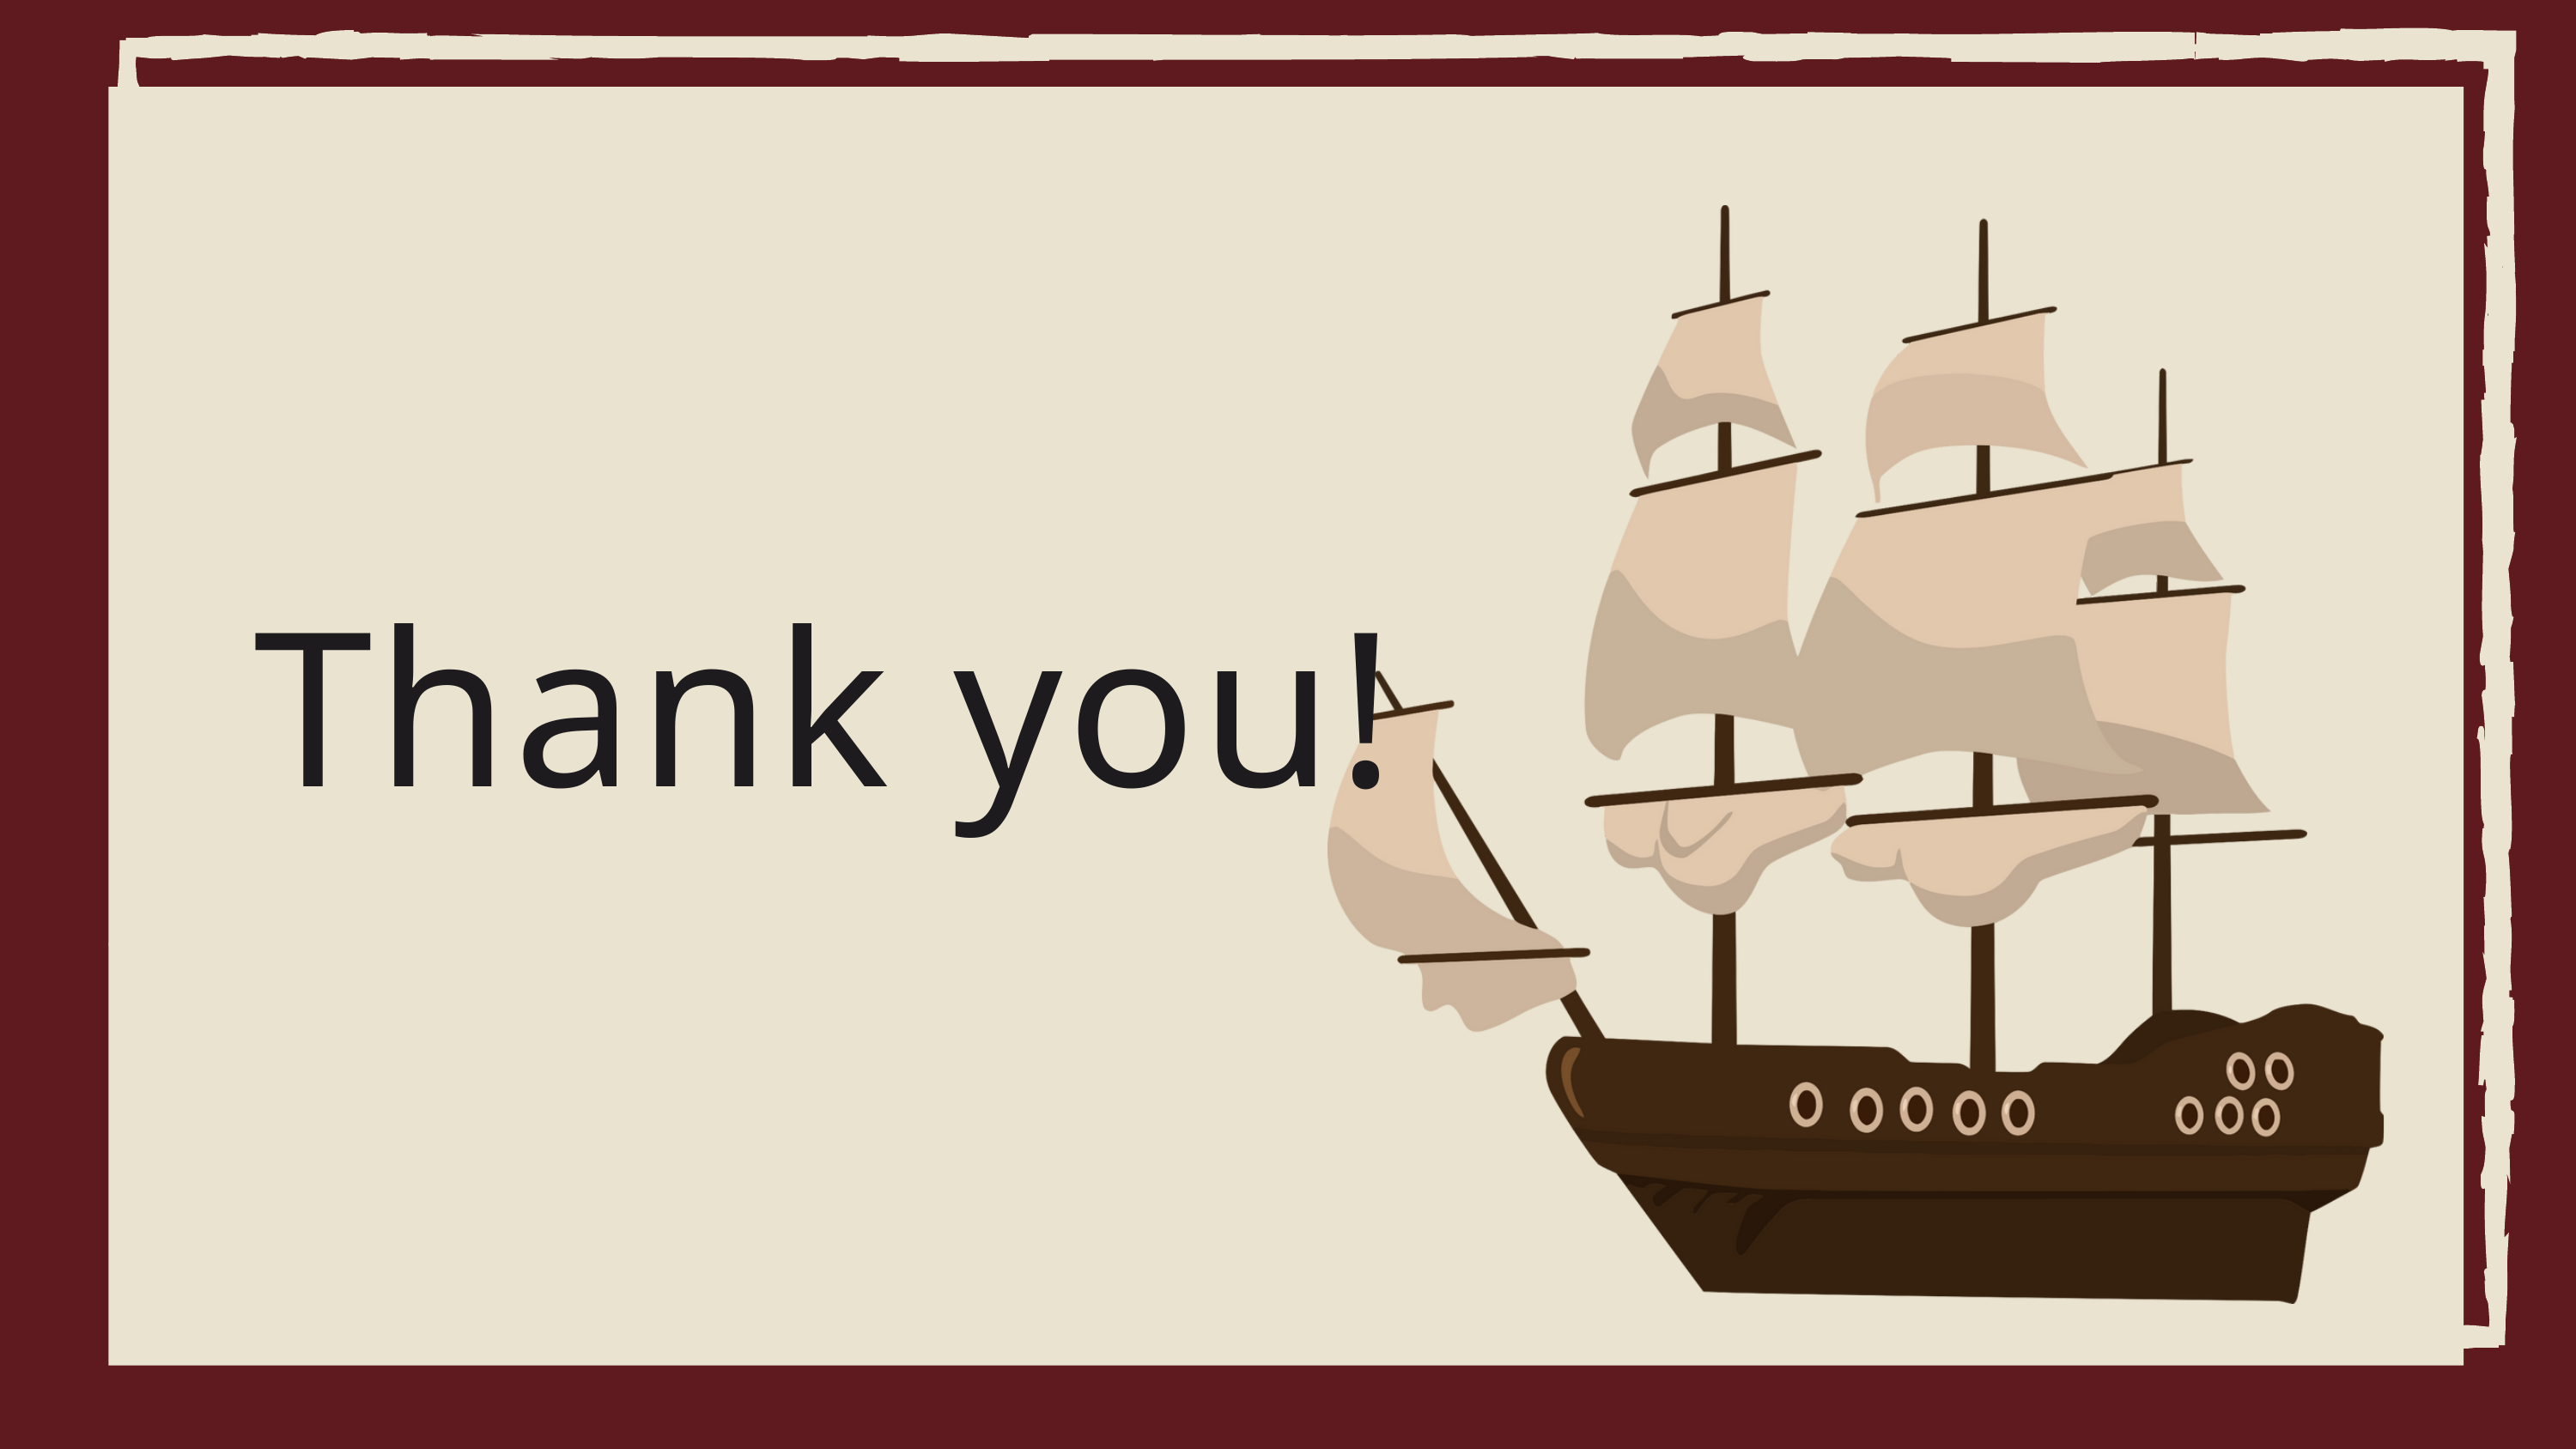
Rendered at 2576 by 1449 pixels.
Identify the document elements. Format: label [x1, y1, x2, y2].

text_box [108, 27, 2518, 1355]
